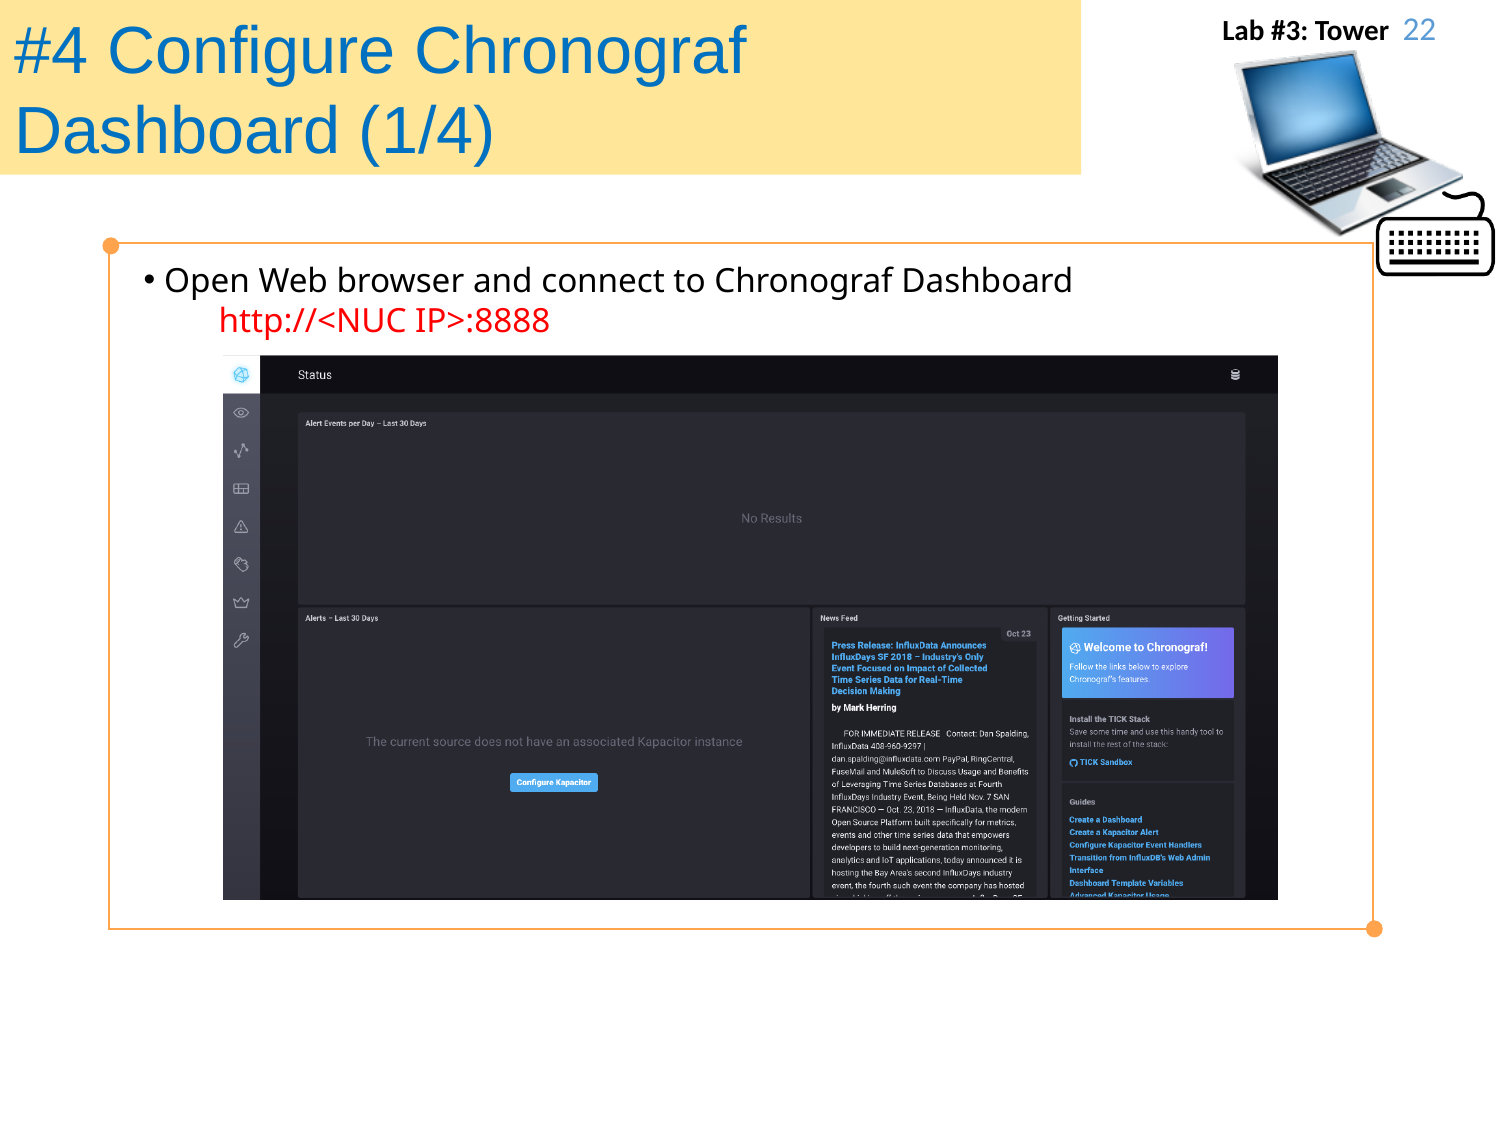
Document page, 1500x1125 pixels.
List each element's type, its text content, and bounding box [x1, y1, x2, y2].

picture [223, 354, 1278, 900]
text_box #4 Configure Chronograf Dashboard (1/4) [0, 0, 1082, 175]
picture [1231, 49, 1500, 326]
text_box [102, 237, 1383, 938]
